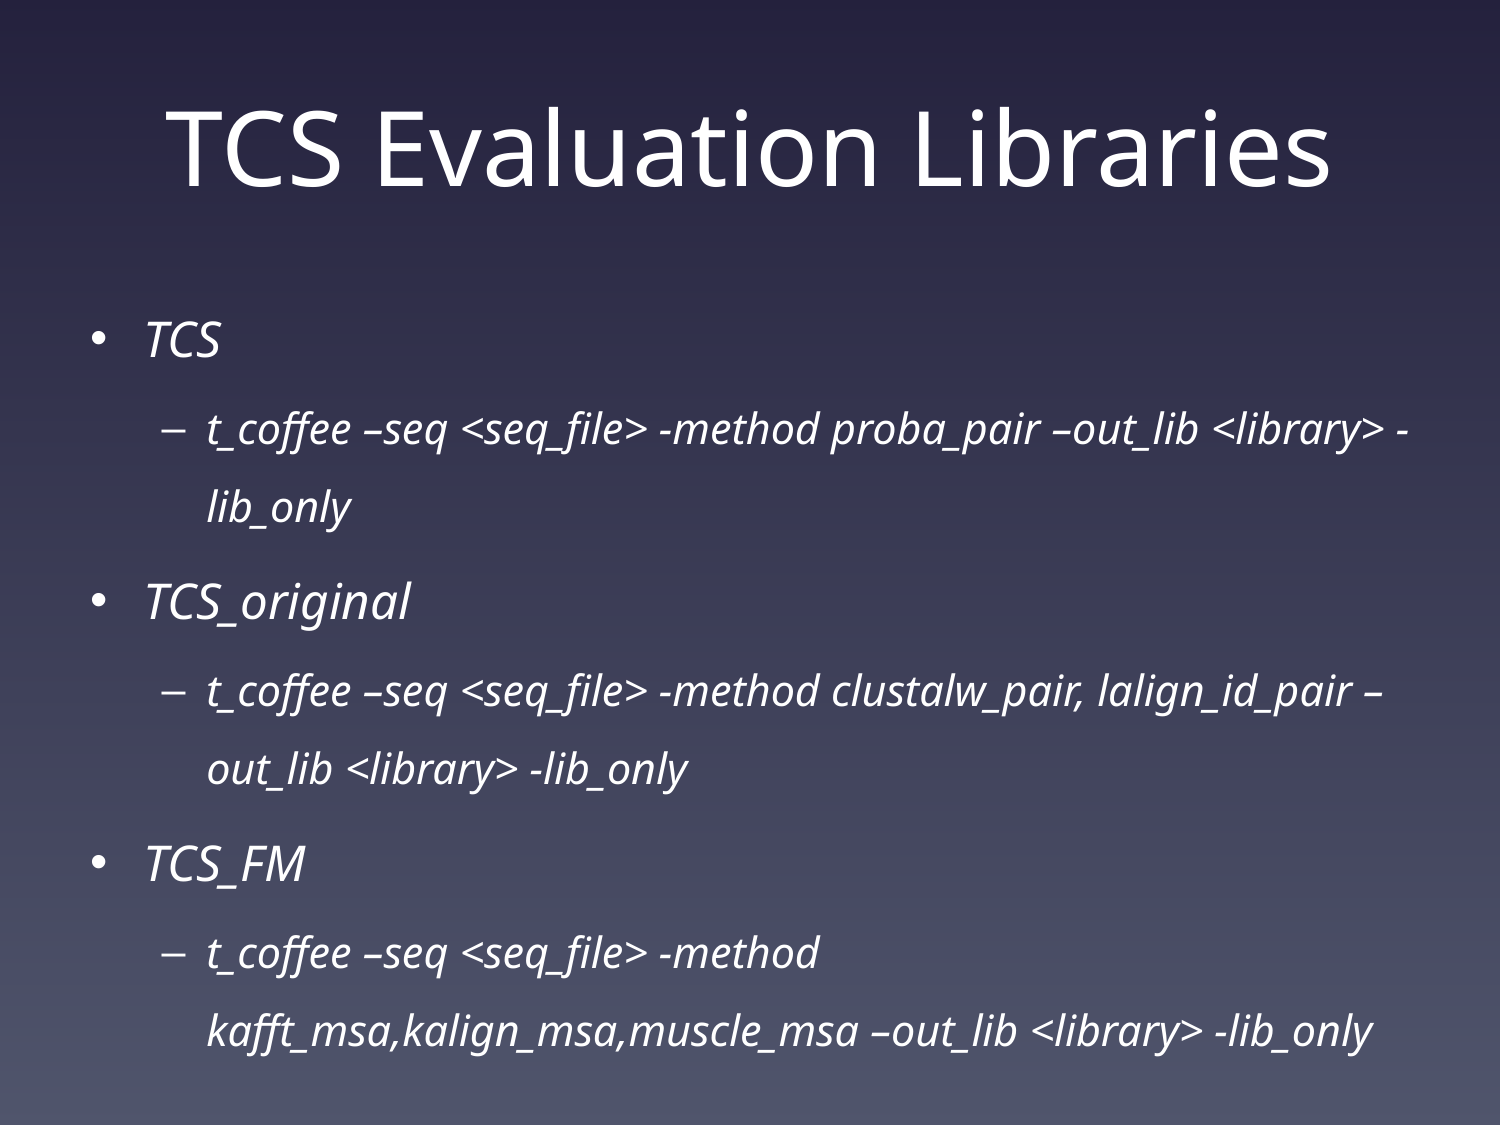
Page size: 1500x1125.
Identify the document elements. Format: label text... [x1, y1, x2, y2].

title TCS Evaluation Libraries [75, 75, 1425, 262]
list TCS t_coffee –seq <seq_file> -method proba_pair –out_lib <library> -lib_only TCS_original t_coffee –seq <seq_file> -method clustalw_pair, lalign_id_pair –out_lib <library> -lib_only TCS_FM t_coffee –seq <seq_file> -method kafft_msa,kalign_msa,muscle_msa –out_lib <library> -lib_only [75, 262, 1442, 1071]
